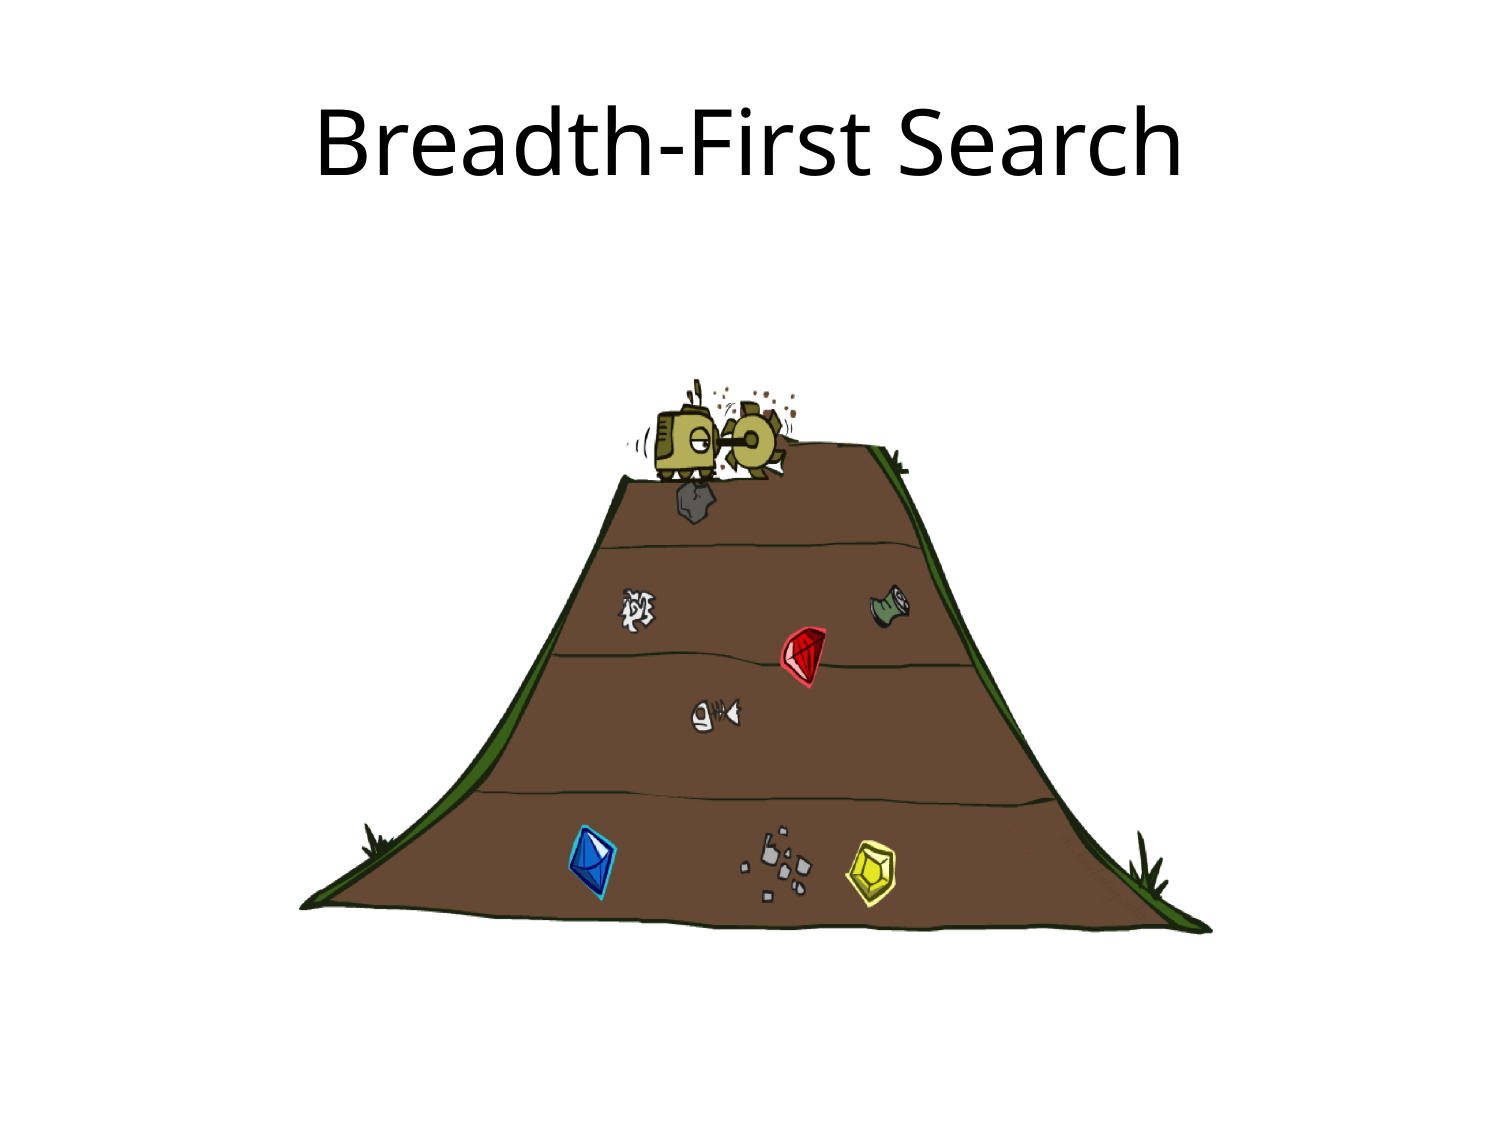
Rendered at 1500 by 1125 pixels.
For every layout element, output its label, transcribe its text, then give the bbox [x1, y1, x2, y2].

title Breadth-First Search [75, 45, 1425, 233]
picture [262, 74, 1223, 1036]
